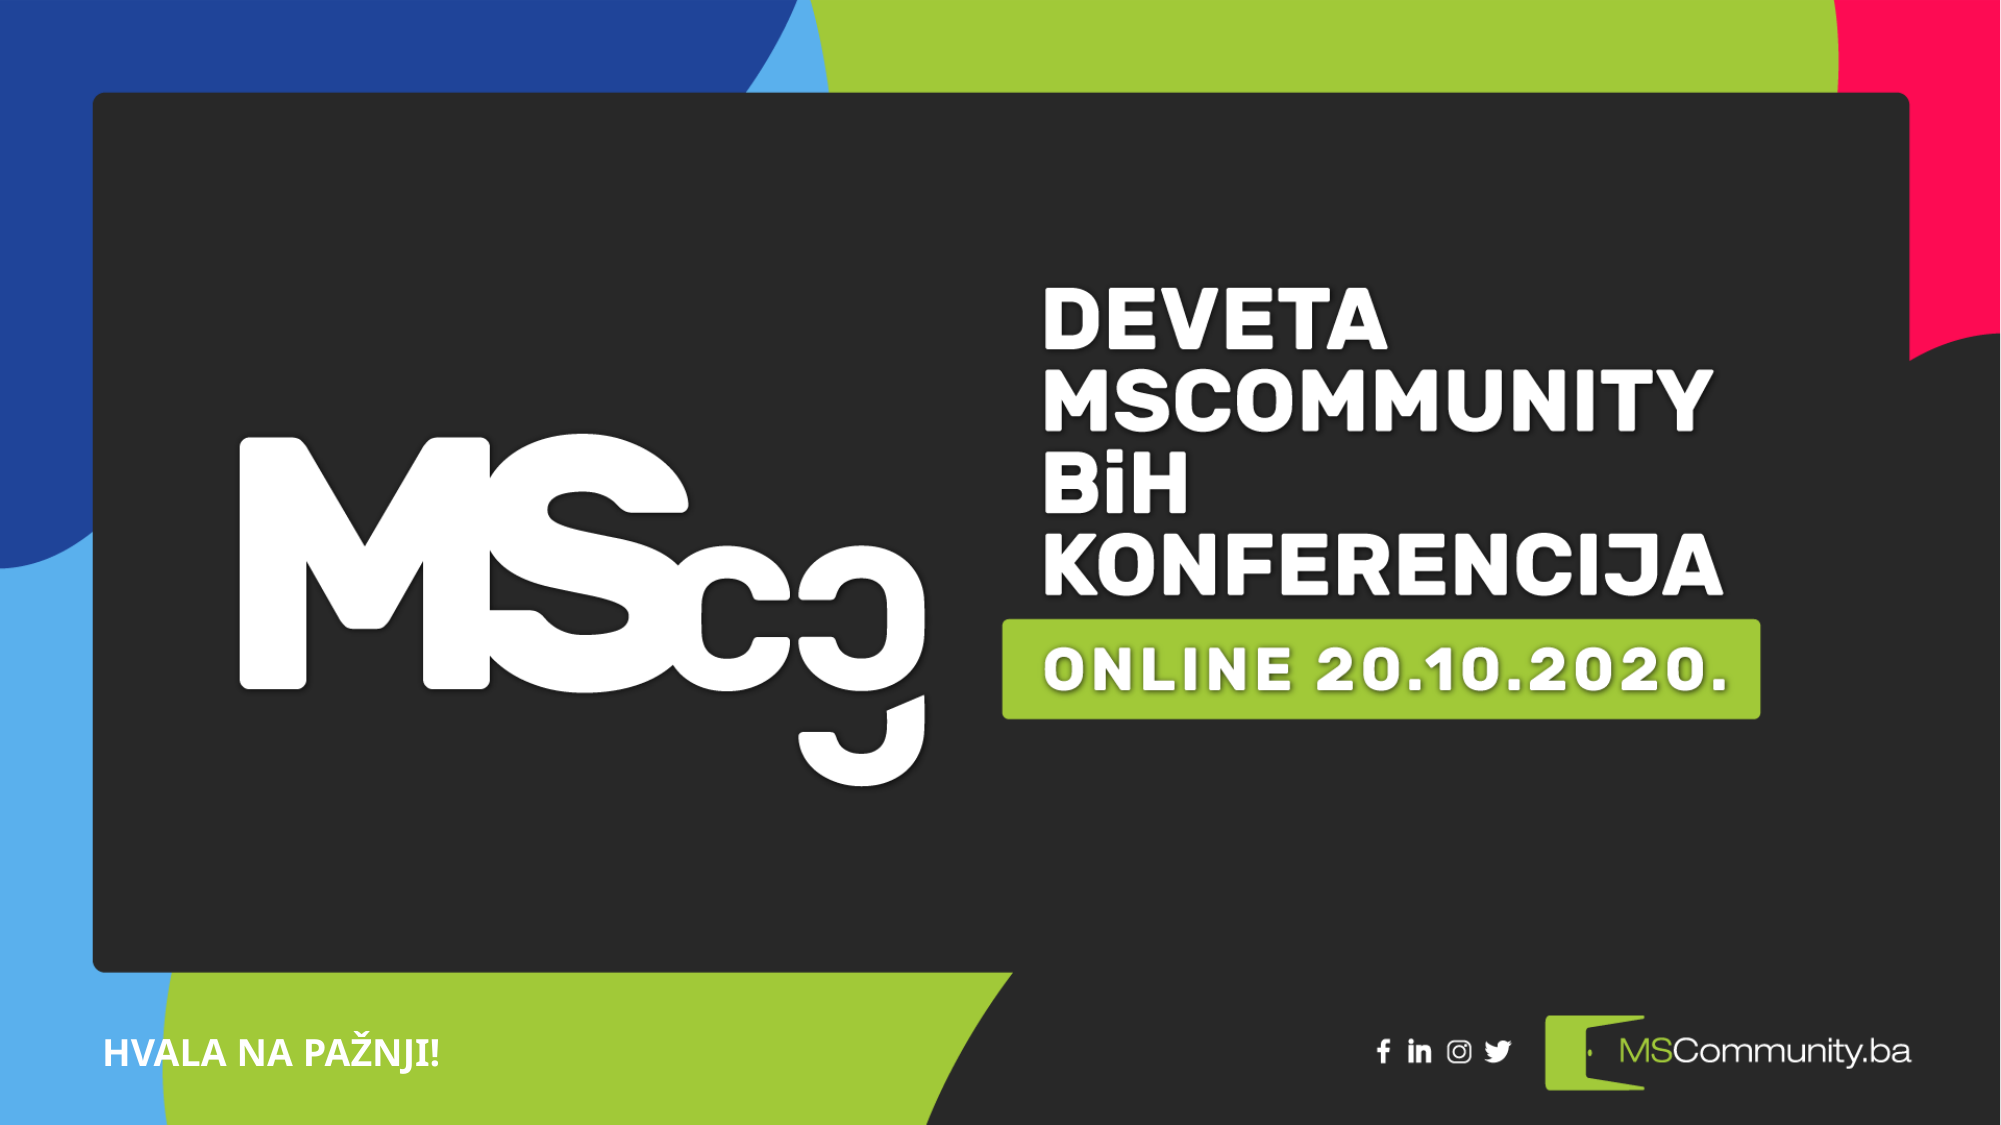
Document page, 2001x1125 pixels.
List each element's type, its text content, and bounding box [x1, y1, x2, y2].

text_box HVALA NA PAŽNJI! [87, 1021, 1252, 1082]
picture [0, 0, 2001, 1125]
